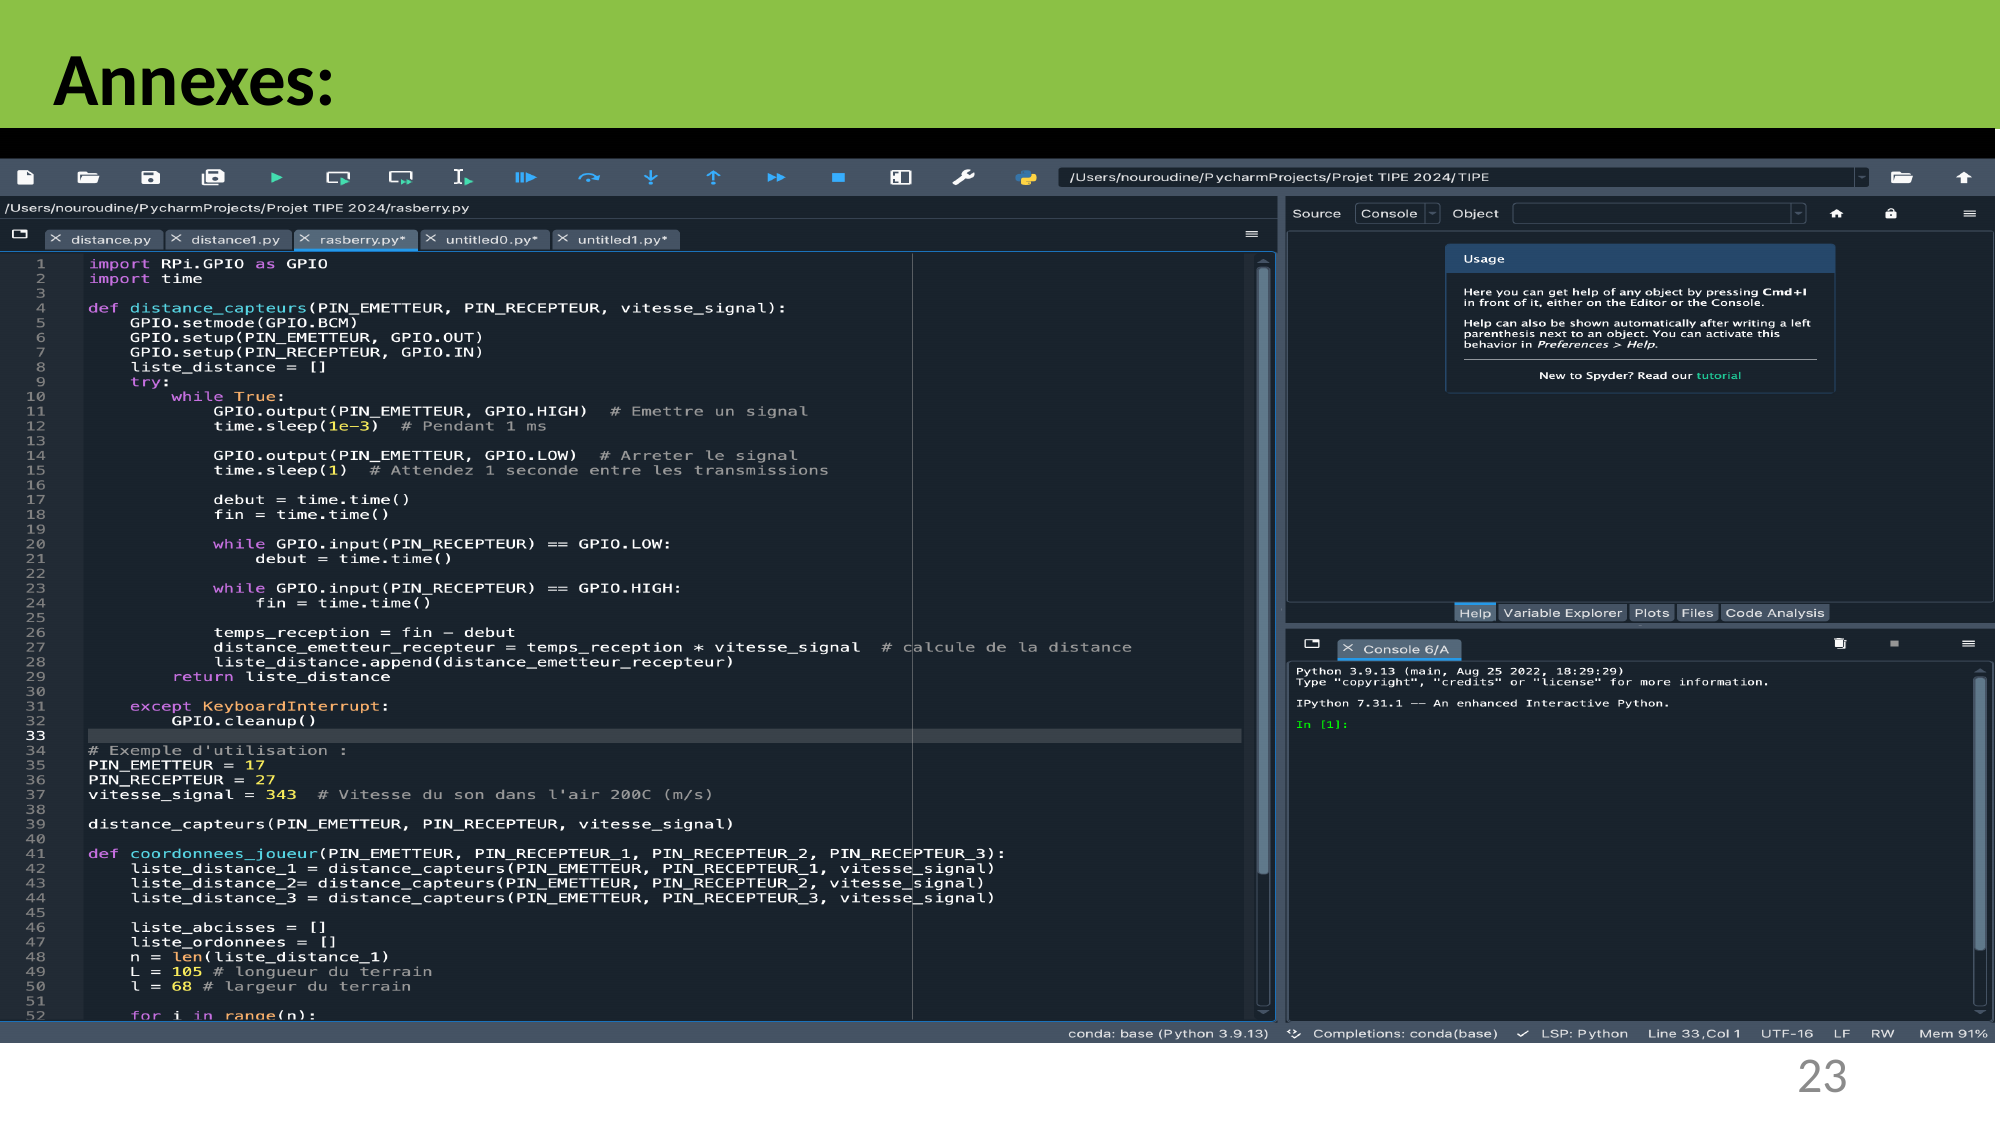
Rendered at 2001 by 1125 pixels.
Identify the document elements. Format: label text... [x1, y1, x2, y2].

slide_number 22 [1412, 1043, 1863, 1103]
text_box [0, 0, 2000, 130]
text_box Annexes: [38, 22, 352, 128]
picture [0, 128, 1995, 1043]
